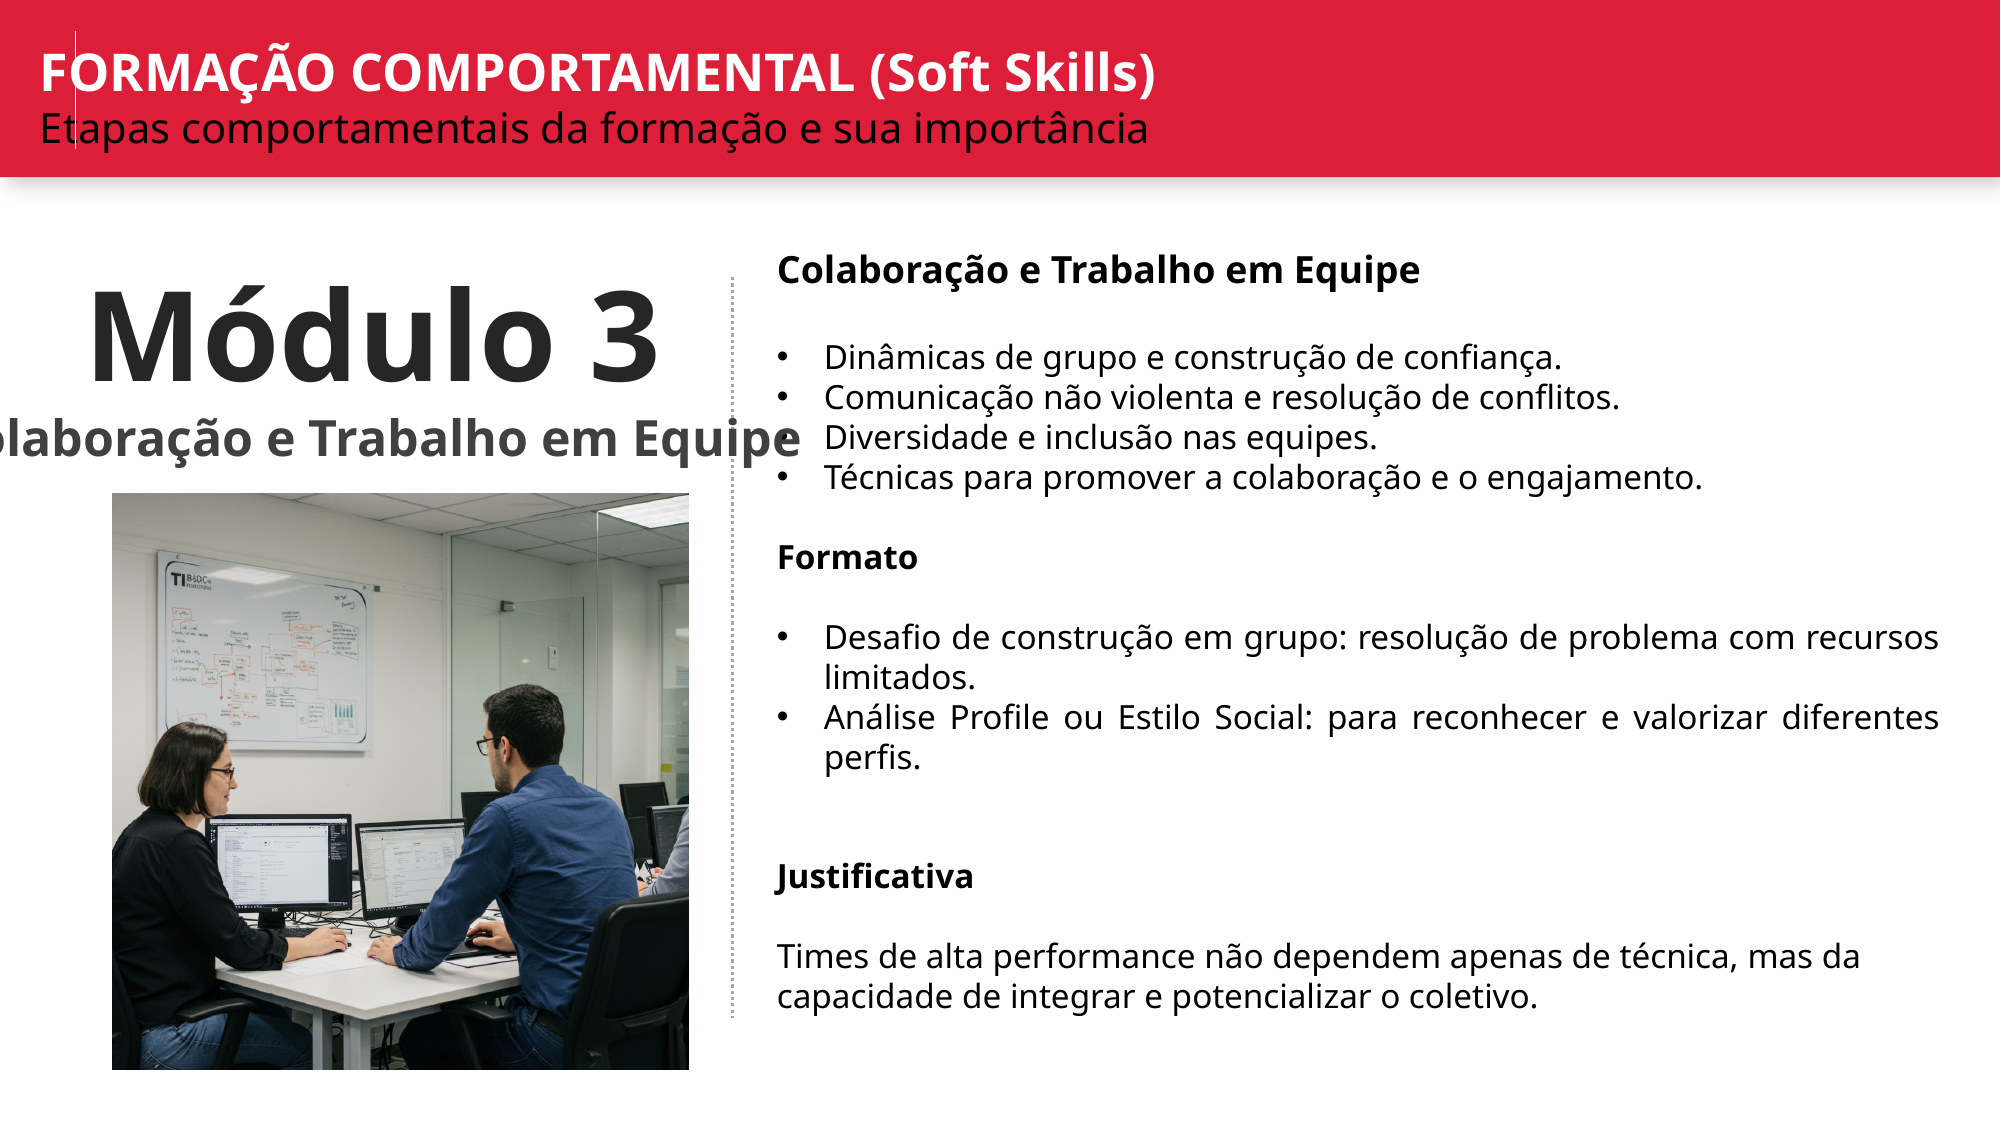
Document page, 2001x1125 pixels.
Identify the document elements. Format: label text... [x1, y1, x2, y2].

text_box Módulo 3 Colaboração e Trabalho em Equipe [0, 249, 817, 474]
text_box [0, 0, 2000, 178]
text_box Colaboração e Trabalho em Equipe Dinâmicas de grupo e construção de confiança. Comunicação não violenta e resolução de conflitos. Diversidade e inclusão nas equipes. Técnicas para promover a colaboração e o engajamento. Formato Desafio de construção em grupo: resolução de problema com recursos limitados. Análise Profile ou Estilo Social: para reconhecer e valorizar diferentes perfis. Justificativa Times de alta performance não dependem apenas de técnica, mas da capacidade de integrar e potencializar o coletivo. [776, 246, 1942, 1016]
picture [112, 493, 689, 1070]
text_box FORMAÇÃO COMPORTAMENTAL (Soft Skills) Etapas comportamentais da formação e sua importância [25, 31, 1172, 159]
